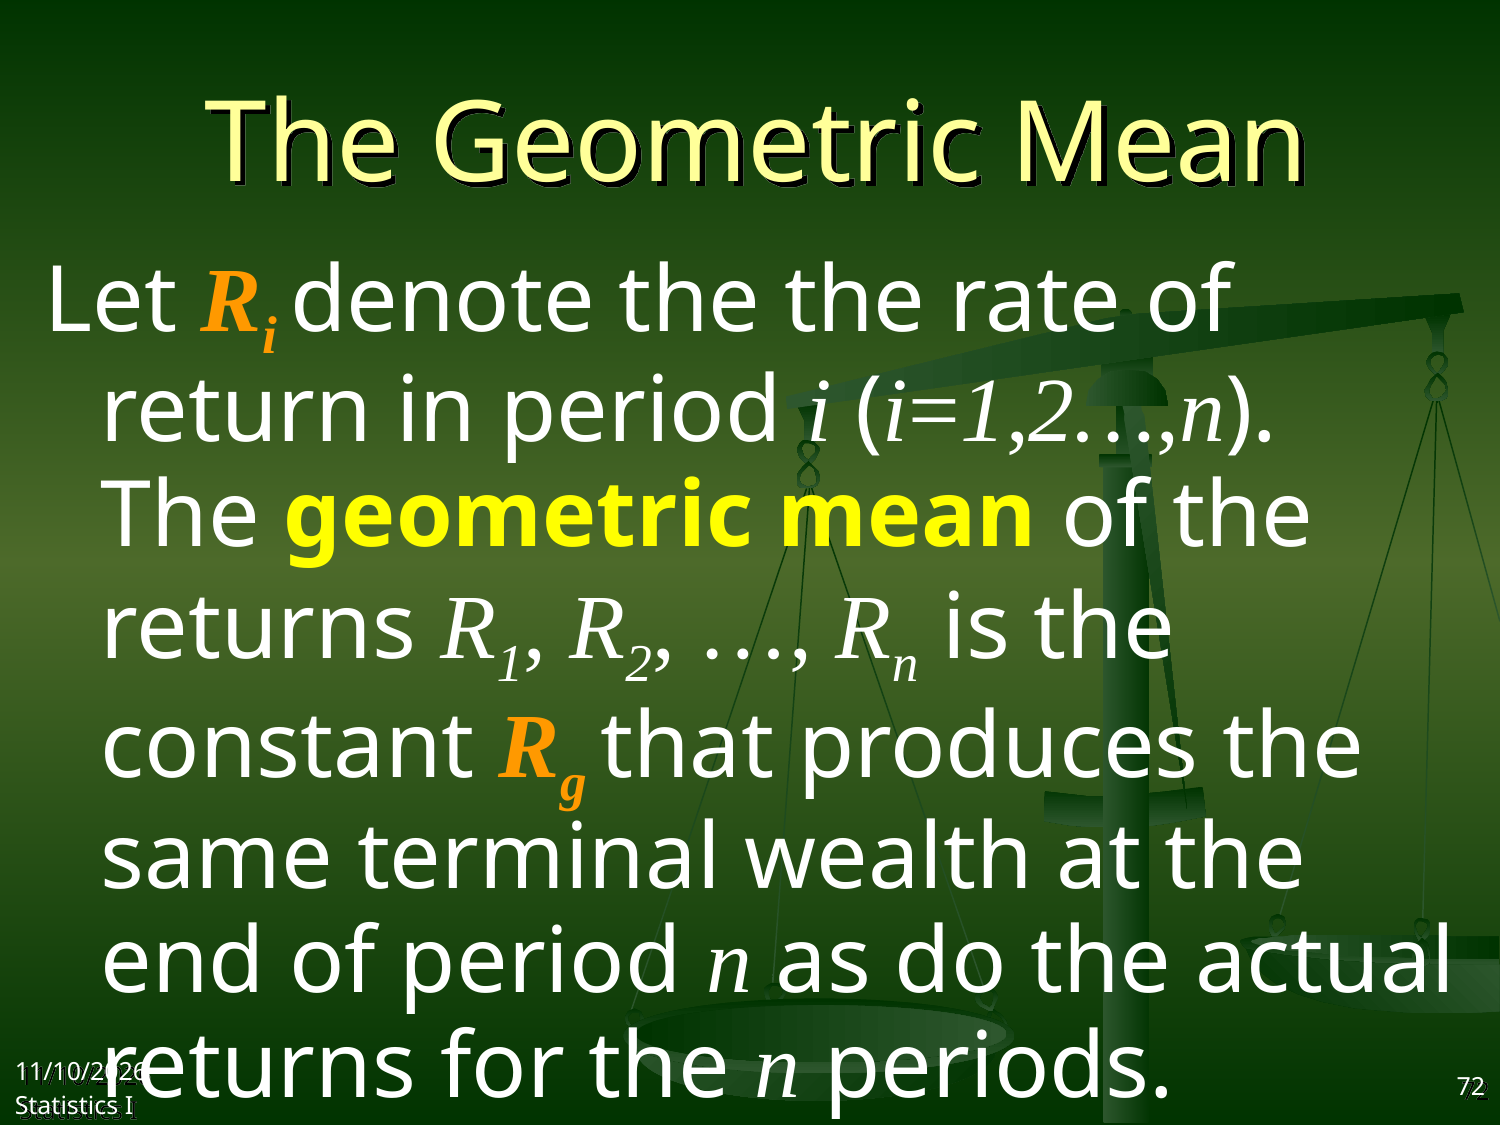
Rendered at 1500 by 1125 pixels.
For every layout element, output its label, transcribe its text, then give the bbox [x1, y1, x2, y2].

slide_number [0, 1049, 351, 1125]
slide_number 72 [1149, 1049, 1500, 1125]
title The Geometric Mean [123, 42, 1390, 231]
list Let Ri denote the the rate of return in period i (i=1,2…,n). The geometric mean of the returns R1, R2, …, Rn is the constant Rg that produces the same terminal wealth at the end of period n as do the actual returns for the n periods. [29, 231, 1483, 1083]
